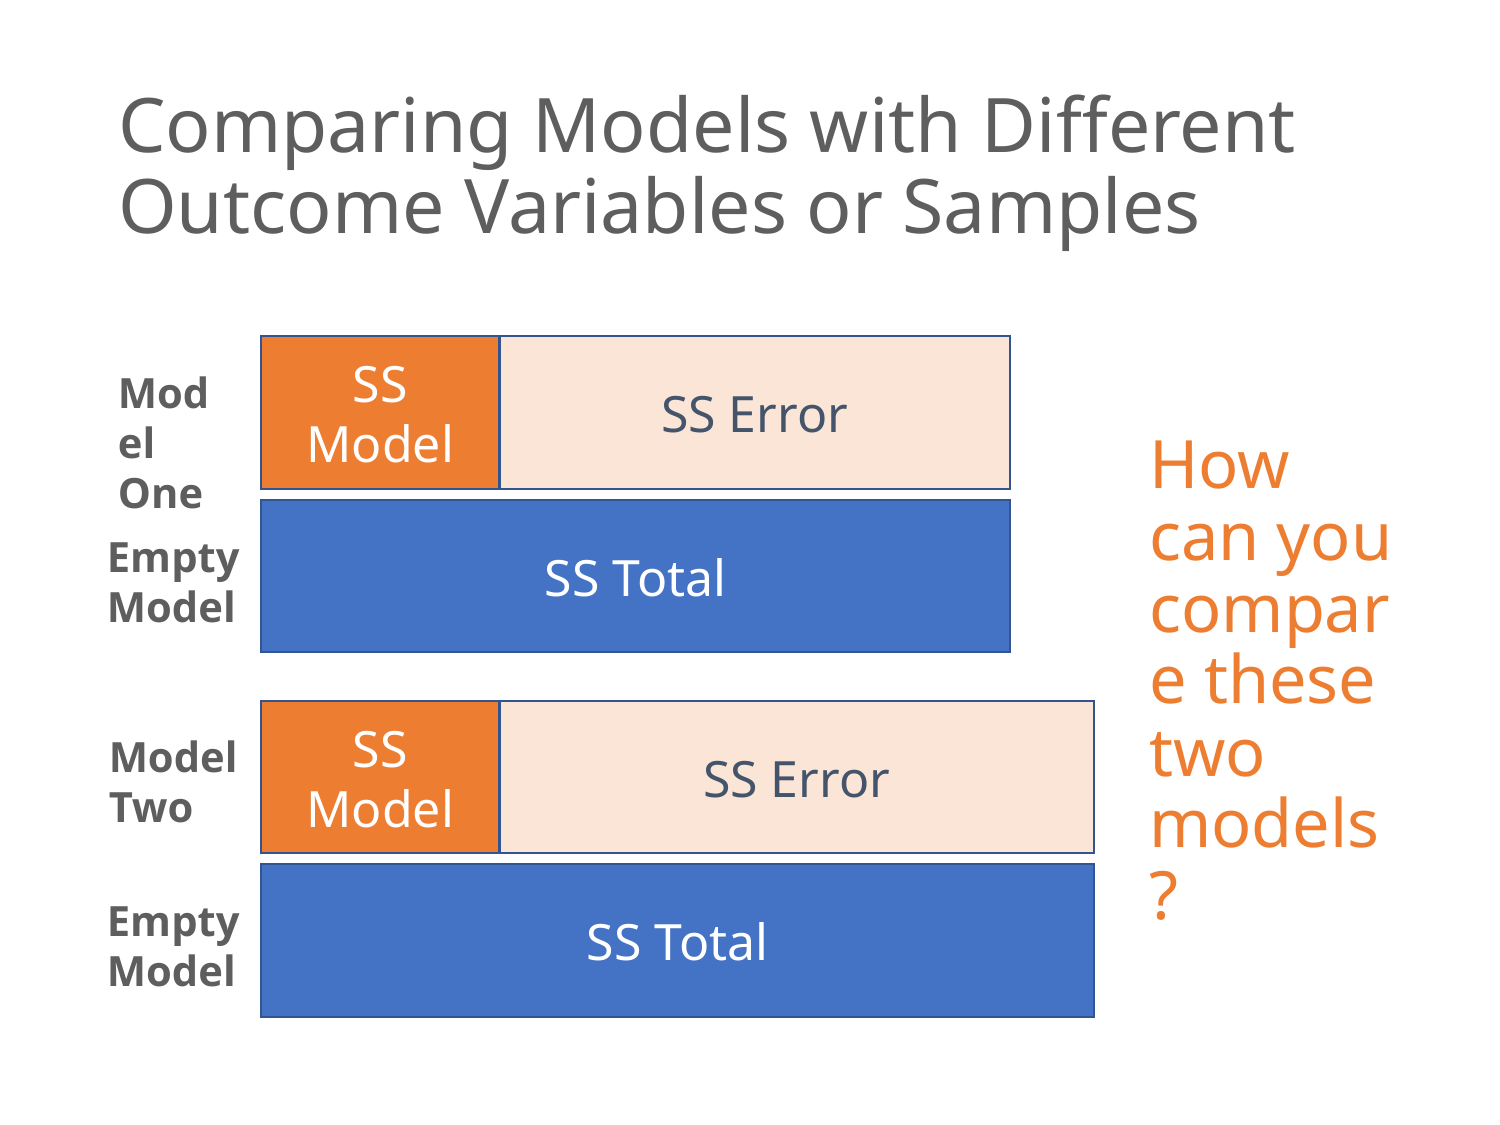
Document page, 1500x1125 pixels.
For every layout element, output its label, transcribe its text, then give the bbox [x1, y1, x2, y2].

title Comparing Models with Different Outcome Variables or Samples [103, 59, 1397, 278]
text_box How can you compare these two models? [1134, 423, 1420, 926]
text_box Empty Model [92, 522, 255, 638]
text_box Empty Model [92, 887, 255, 1003]
text_box SS Total [260, 499, 1011, 653]
text_box Model One [103, 359, 244, 522]
text_box SS Total [260, 863, 1095, 1018]
text_box Model Two [94, 723, 253, 839]
text_box SS Model [260, 700, 499, 854]
text_box SS Model [260, 335, 499, 490]
text_box SS Error [499, 700, 1095, 854]
text_box SS Error [499, 335, 1011, 490]
